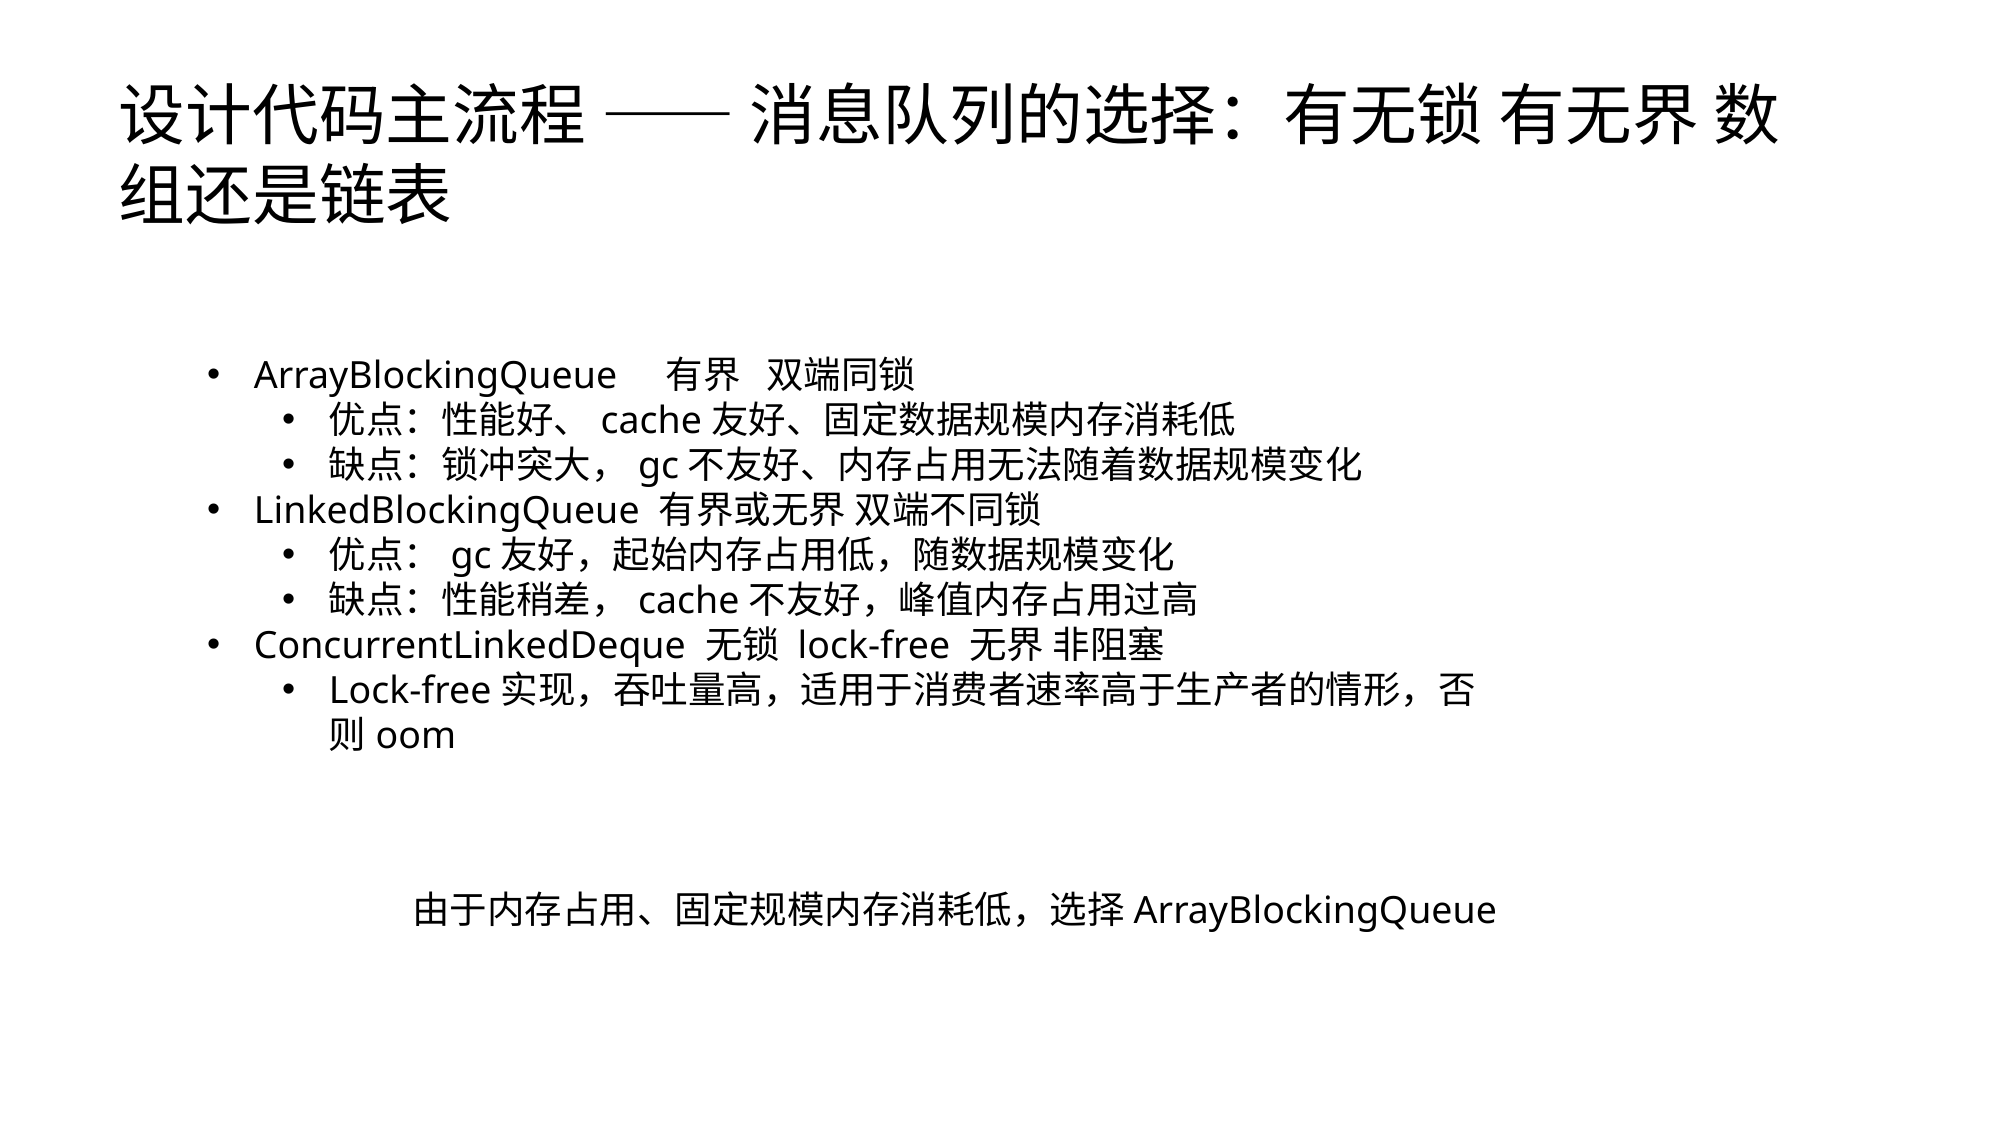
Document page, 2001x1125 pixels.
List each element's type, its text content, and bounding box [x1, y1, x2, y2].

text_box 由于内存占用、固定规模内存消耗低，选择ArrayBlockingQueue [397, 878, 1708, 939]
text_box 设计代码主流程 —— 消息队列的选择：有无锁 有无界 数组还是链表 [104, 65, 1844, 341]
text_box ArrayBlockingQueue 有界 双端同锁 优点：性能好、cache友好、固定数据规模内存消耗低 缺点：锁冲突大，gc不友好、内存占用无法随着数据规模变化 LinkedBlockingQueue 有界或无界 双端不同锁 优点：gc友好，起始内存占用低，随数据规模变化 缺点：性能稍差，cache不友好，峰值内存占用过高 ConcurrentLinkedDeque 无锁 lock-free 无界 非阻塞 Lock-free实现，吞吐量高，适用于消费者速率高于生产者的情形，否则oom [192, 343, 1503, 764]
